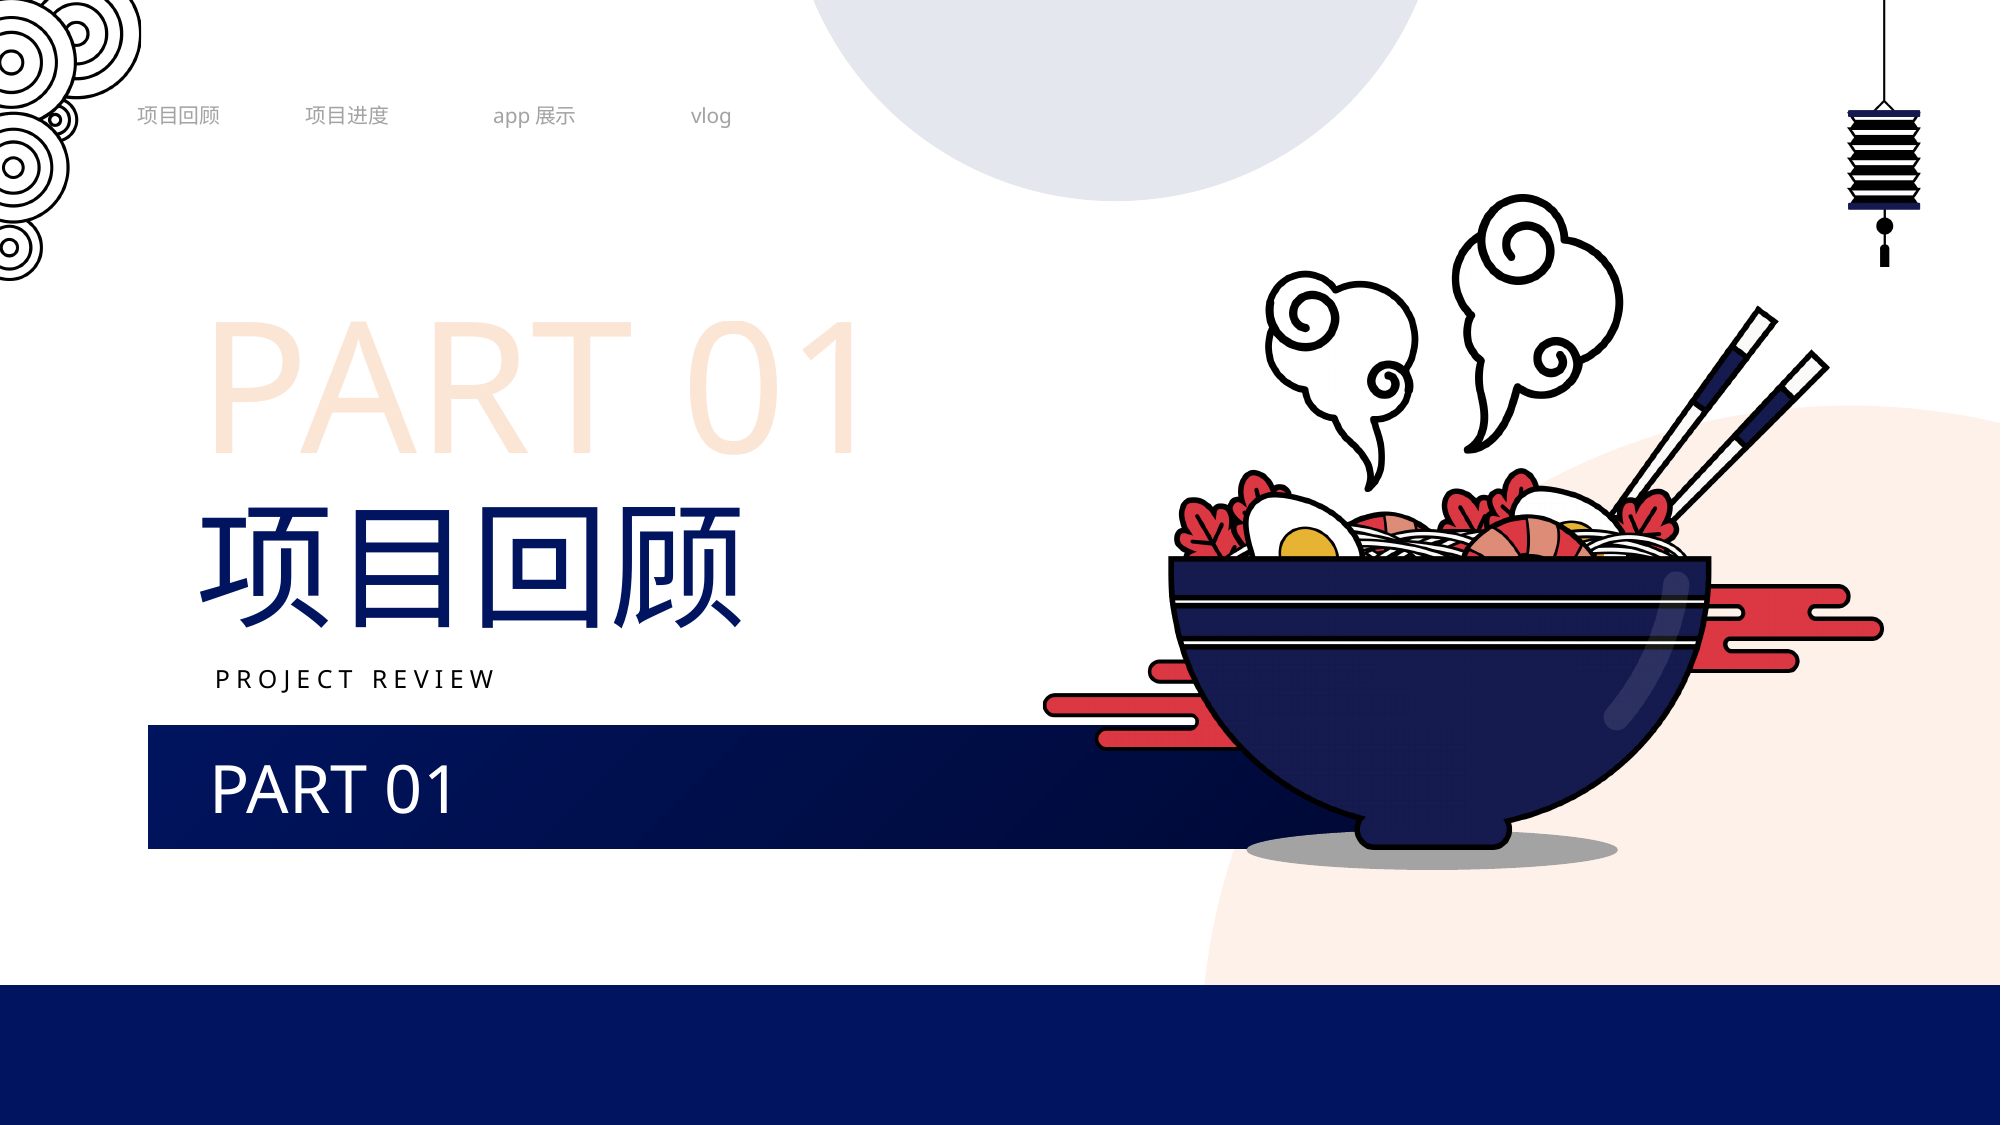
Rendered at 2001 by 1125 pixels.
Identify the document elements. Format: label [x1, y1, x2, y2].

picture [1846, 0, 1921, 267]
picture [1042, 194, 1884, 850]
text_box [812, 0, 1420, 203]
picture [0, 0, 142, 281]
text_box [1203, 404, 2000, 985]
text_box [122, 95, 771, 136]
text_box [148, 725, 1168, 849]
text_box [1245, 850, 1620, 871]
text_box [182, 263, 995, 836]
text_box [0, 985, 2000, 1125]
